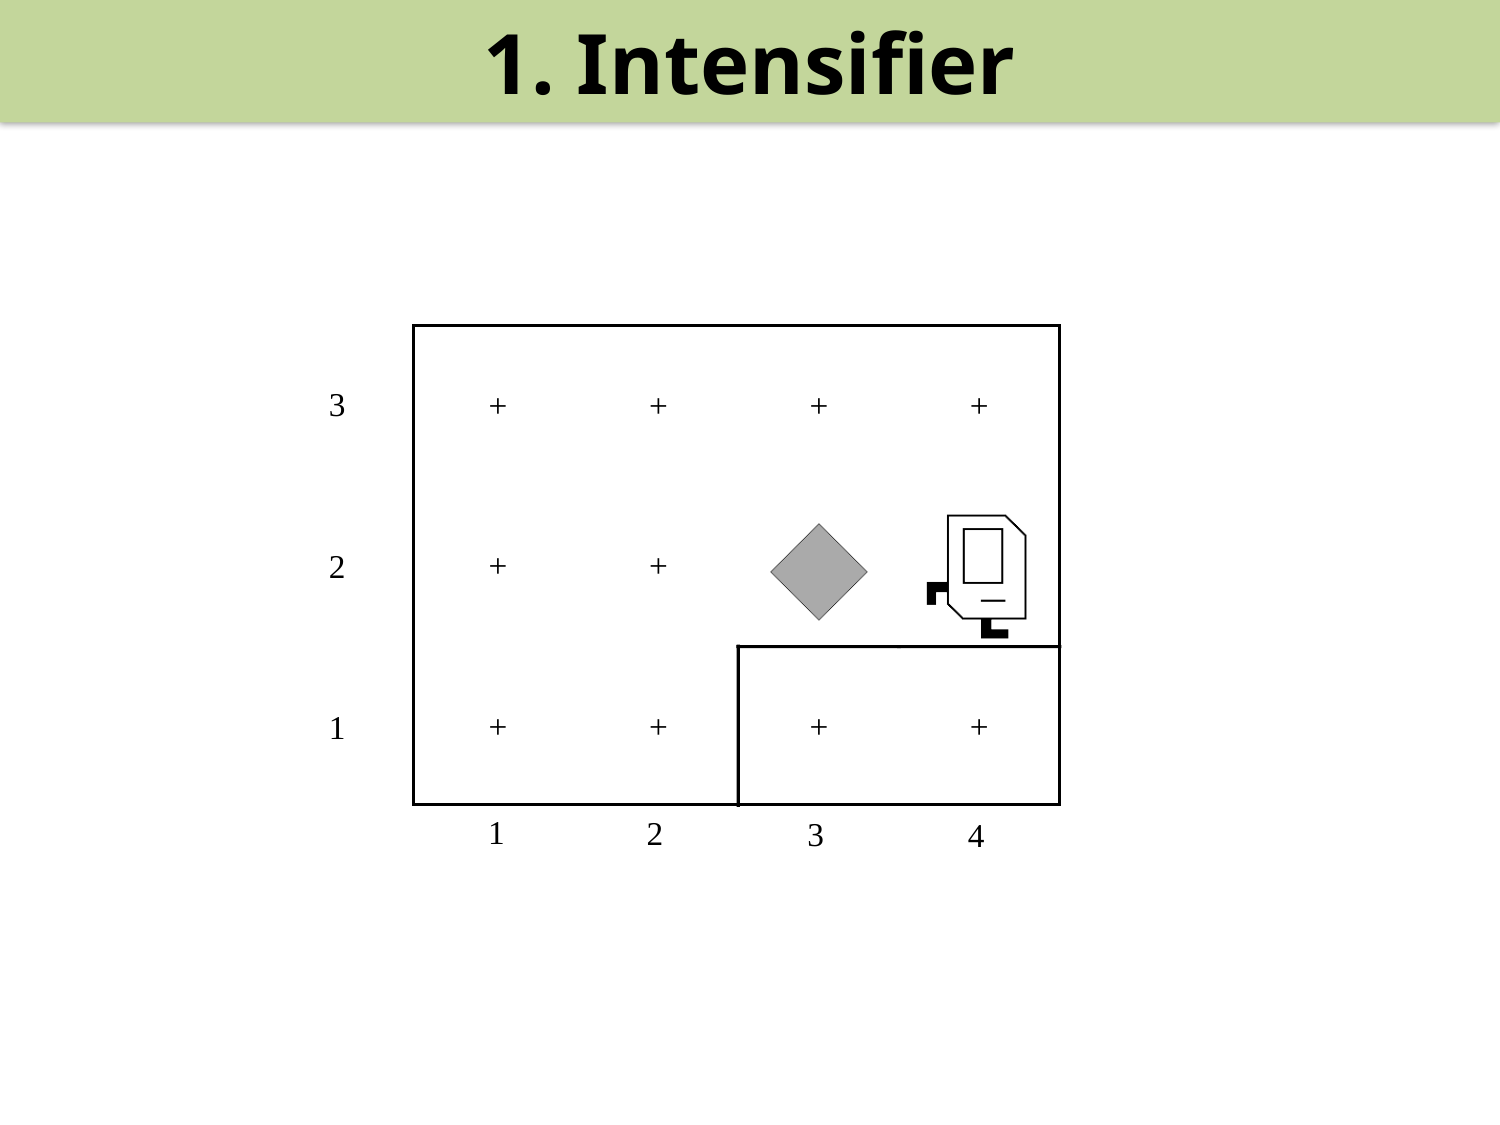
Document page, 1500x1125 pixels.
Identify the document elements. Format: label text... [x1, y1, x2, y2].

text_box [916, 505, 1048, 646]
text_box 1. Intensifier [0, 0, 1500, 125]
text_box [413, 325, 1060, 378]
picture [769, 522, 869, 623]
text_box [309, 375, 1057, 863]
